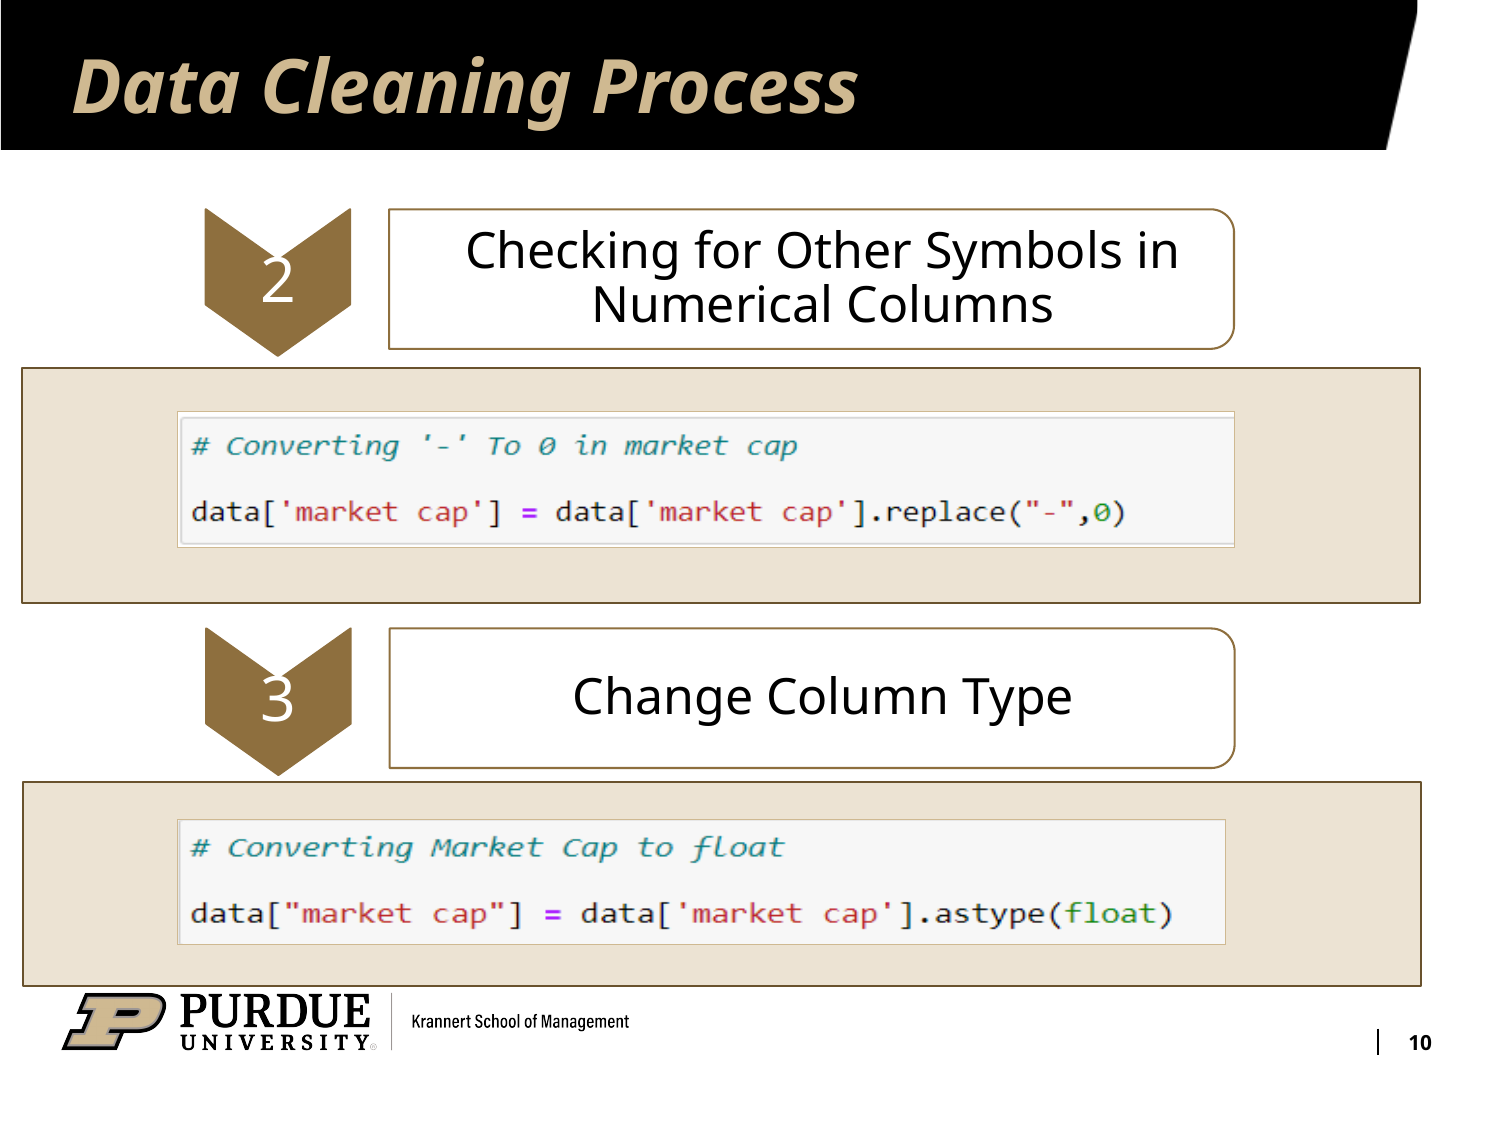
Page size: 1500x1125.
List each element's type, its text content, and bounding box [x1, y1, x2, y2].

picture [61, 990, 648, 1054]
slide_number 10 [1390, 1013, 1451, 1074]
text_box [389, 209, 1234, 349]
text_box 3 [205, 627, 352, 776]
title Data Cleaning Process [68, 45, 1254, 133]
text_box [21, 367, 1421, 604]
text_box [22, 781, 1422, 987]
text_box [389, 628, 1235, 768]
picture [177, 819, 1226, 945]
picture [177, 411, 1234, 548]
text_box 2 [204, 208, 352, 357]
